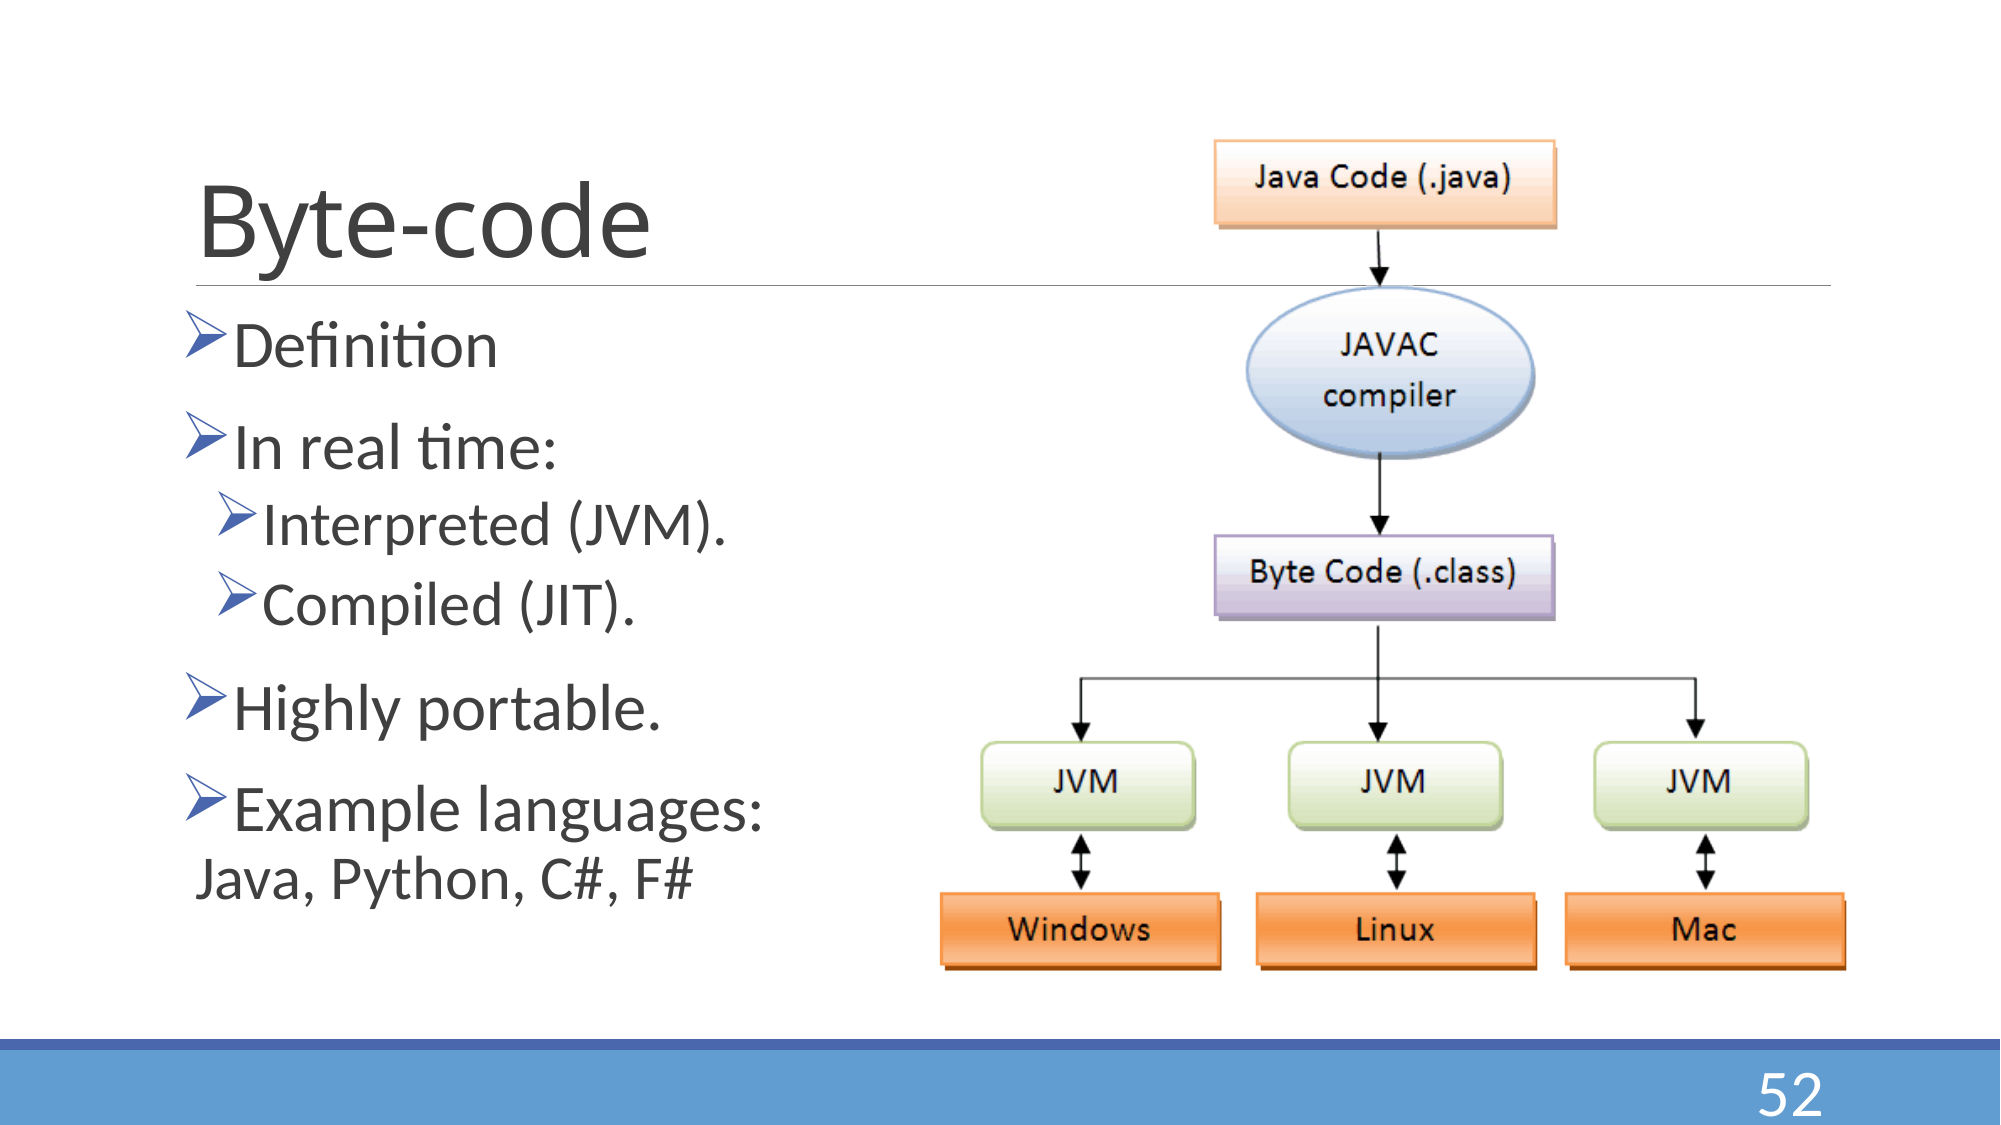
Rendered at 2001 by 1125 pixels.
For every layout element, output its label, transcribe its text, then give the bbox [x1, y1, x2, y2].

slide_number 52 [1624, 1059, 1840, 1120]
title Byte-code [180, 47, 1830, 285]
picture [934, 131, 1858, 984]
list Definition In real time: Interpreted (JVM). Compiled (JIT). Highly portable. Example languages: Java, Python, C#, F# [180, 302, 931, 963]
